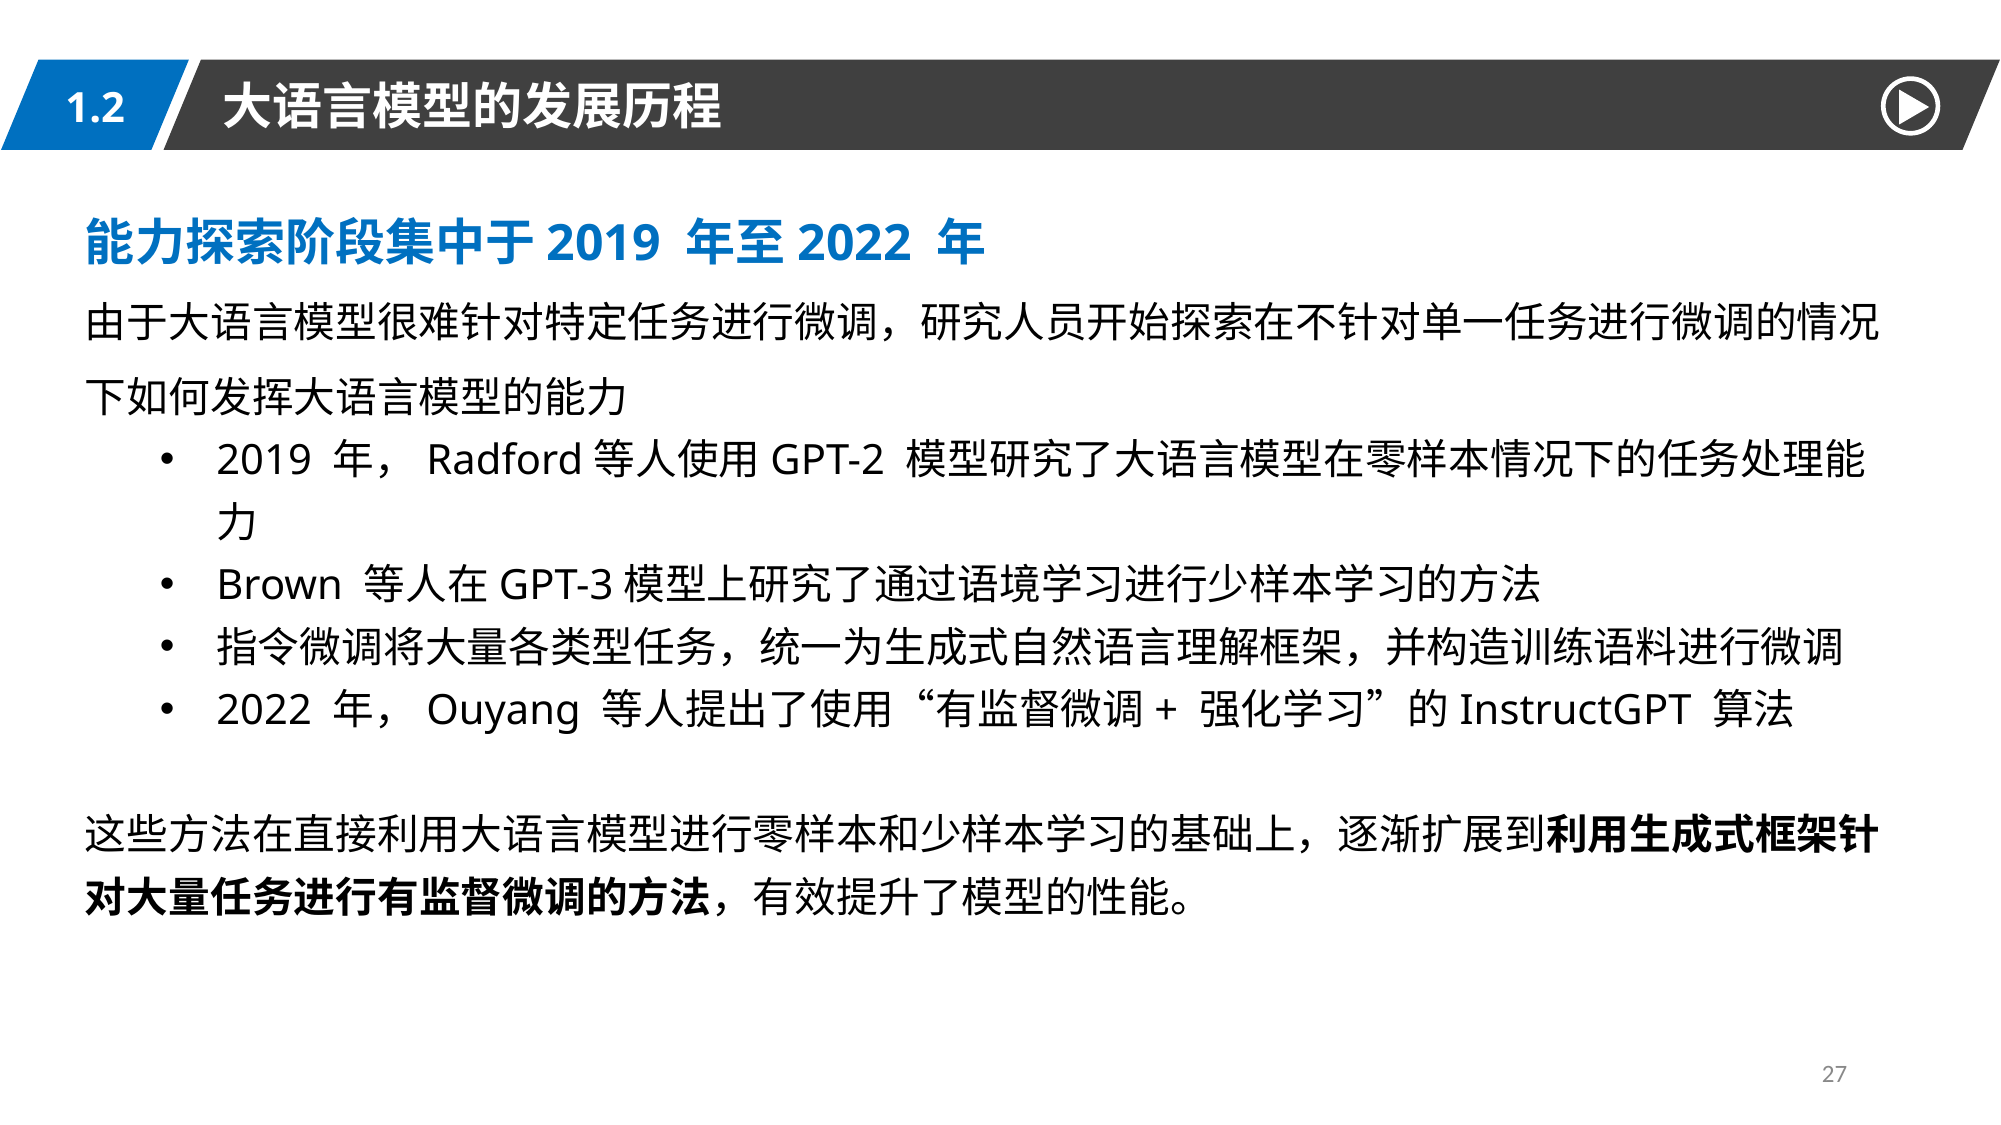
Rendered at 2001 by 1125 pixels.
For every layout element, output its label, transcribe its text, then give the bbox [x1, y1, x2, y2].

text_box [1, 89, 157, 150]
text_box [163, 59, 2000, 150]
text_box [32, 59, 189, 120]
slide_number 27 [1412, 1042, 1863, 1103]
text_box 能力探索阶段集中于2019 年至2022 年 由于大语言模型很难针对特定任务进行微调，研究人员开始探索在不针对单一任务进行微调的情况下如何发挥大语言模型的能力 2019 年，Radford等人使用GPT-2 模型研究了大语言模型在零样本情况下的任务处理能力 Brown 等人在GPT-3模型上研究了通过语境学习进行少样本学习的方法 指令微调将大量各类型任务，统一为生成式自然语言理解框架，并构造训练语料进行微调 2022 年，Ouyang 等人提出了使用“有监督微调+ 强化学习”的InstructGPT 算法 这些方法在直接利用大语言模型进行零样本和少样本学习的基础上，逐渐扩展到利用生成式框架针对大量任务进行有监督微调的方法，有效提升了模型的性能。 [70, 173, 1907, 928]
text_box 1.2 [26, 73, 164, 138]
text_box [1883, 78, 1939, 134]
text_box 大语言模型的发展历程 [207, 66, 738, 142]
